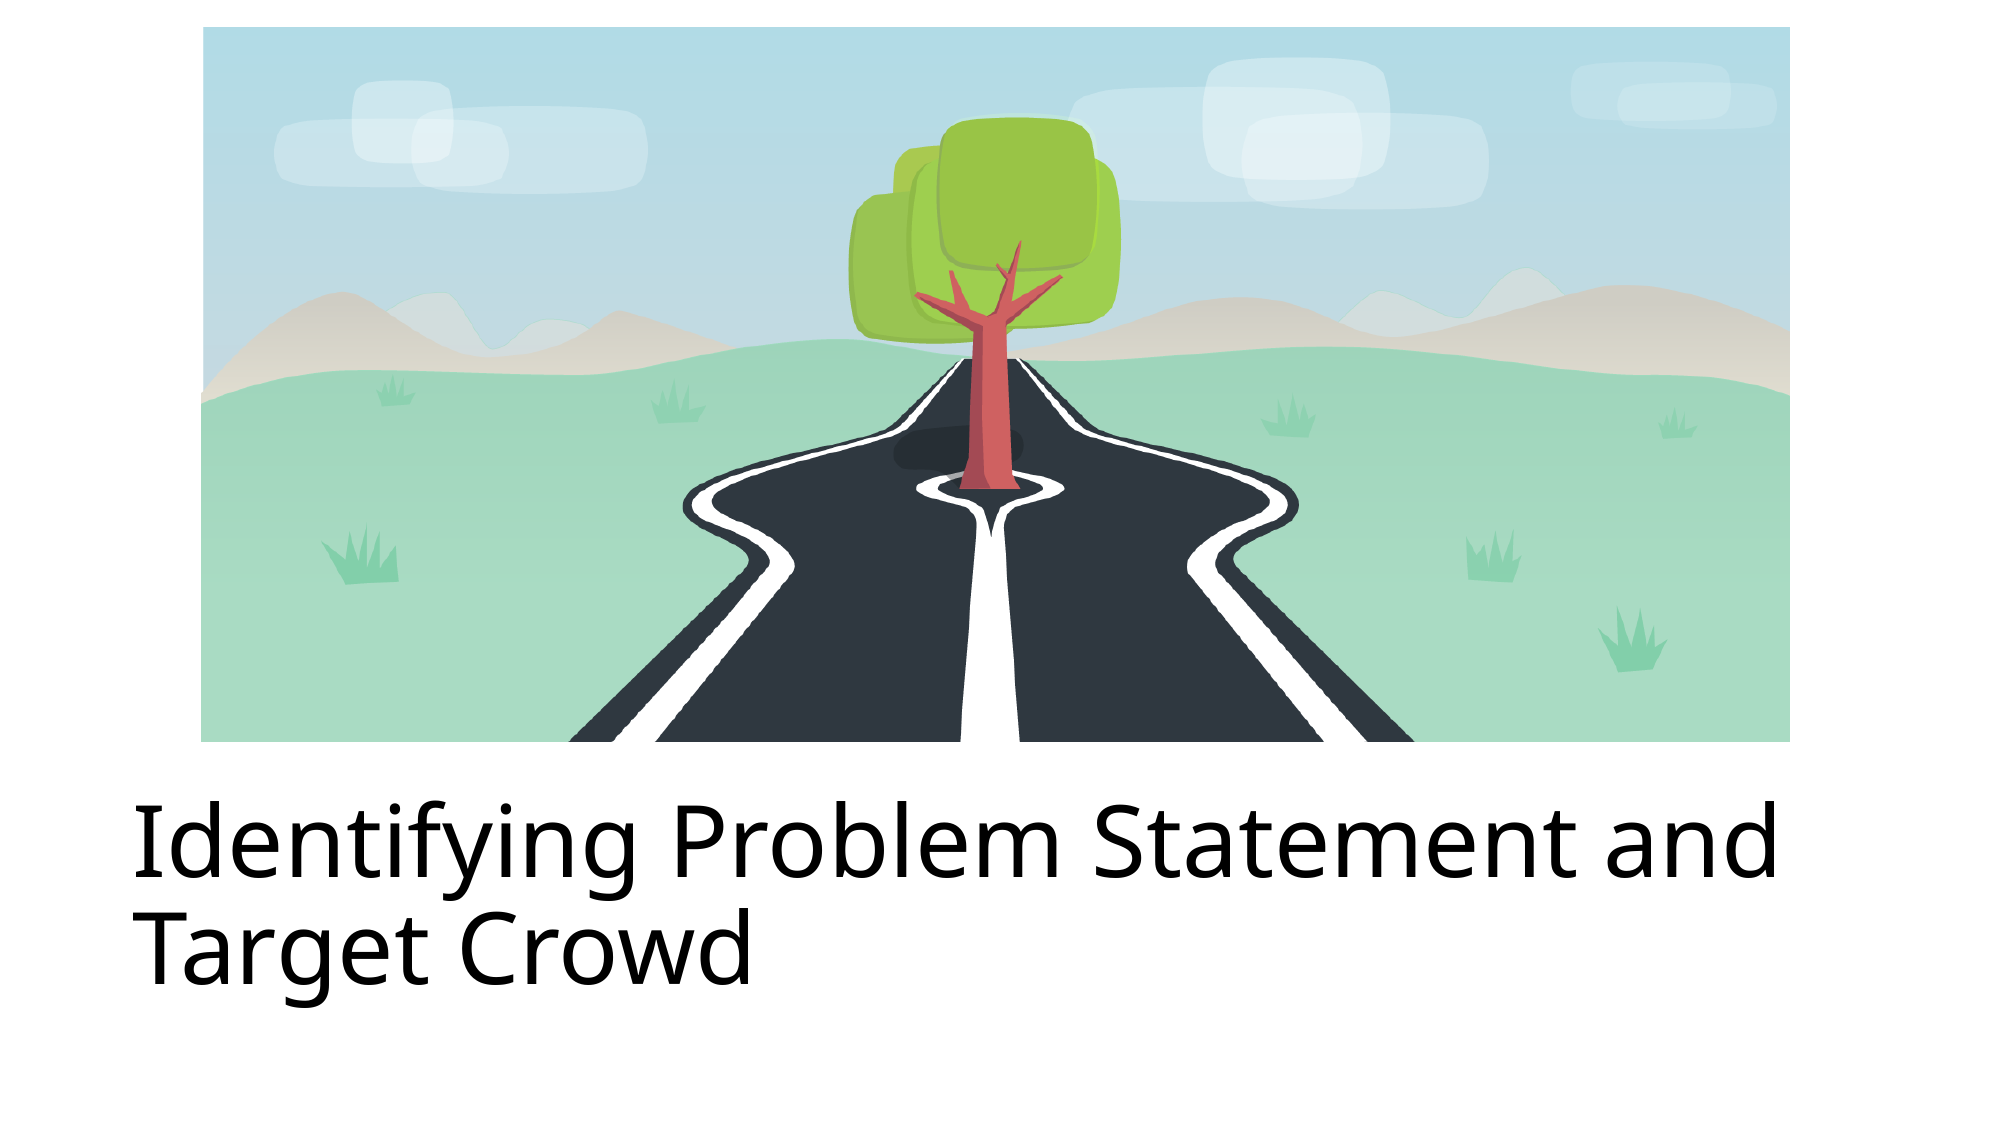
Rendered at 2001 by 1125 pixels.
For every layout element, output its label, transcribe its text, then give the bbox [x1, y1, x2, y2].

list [201, 27, 1790, 742]
title Identifying Problem Statement and Target Crowd [117, 789, 1843, 1008]
